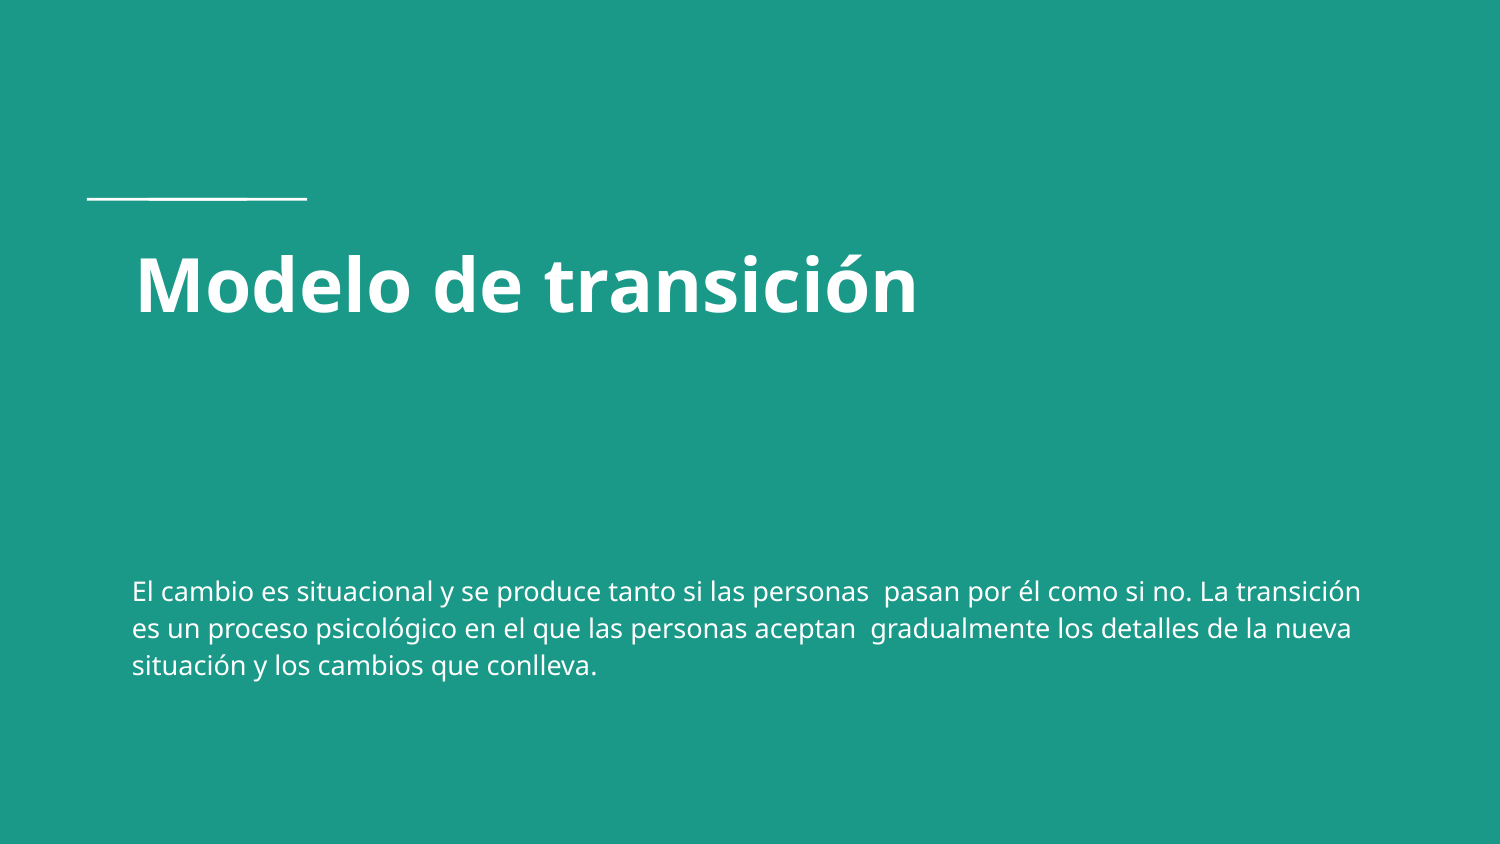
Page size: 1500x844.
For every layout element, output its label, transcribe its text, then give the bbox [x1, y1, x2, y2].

text_box El cambio es situacional y se produce tanto si las personas pasan por él como si no. La transición es un proceso psicológico en el que las personas aceptan gradualmente los detalles de la nueva situación y los cambios que conlleva. [116, 554, 1384, 696]
title Modelo de transición [119, 216, 1381, 466]
